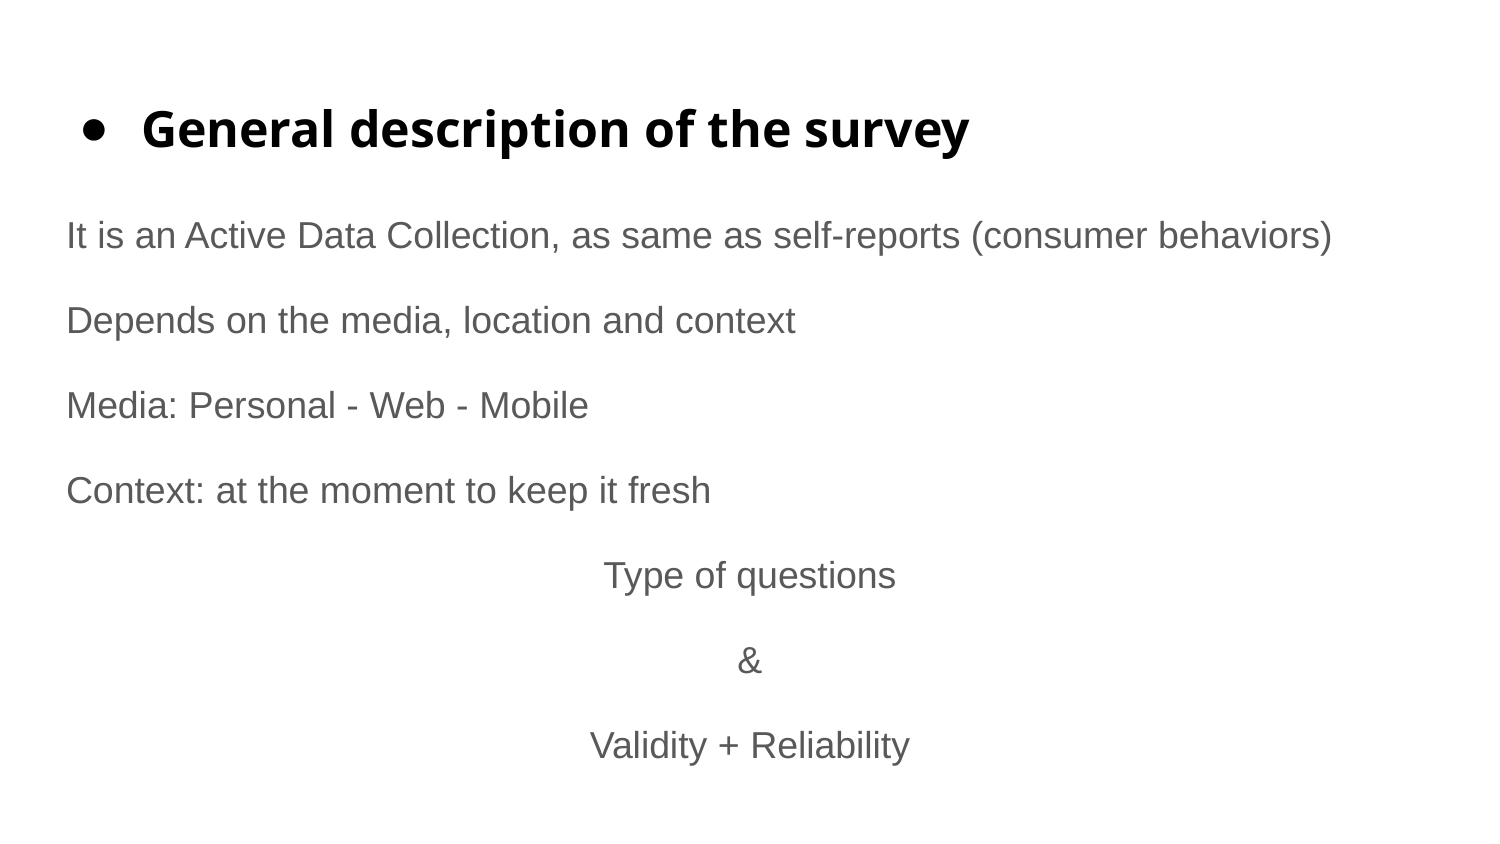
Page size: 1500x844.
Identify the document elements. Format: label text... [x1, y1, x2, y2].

title General description of the survey [51, 72, 1449, 167]
list It is an Active Data Collection, as same as self-reports (consumer behaviors) Depends on the media, location and context Media: Personal - Web - Mobile Context: at the moment to keep it fresh Type of questions & Validity + Reliability [51, 189, 1449, 750]
